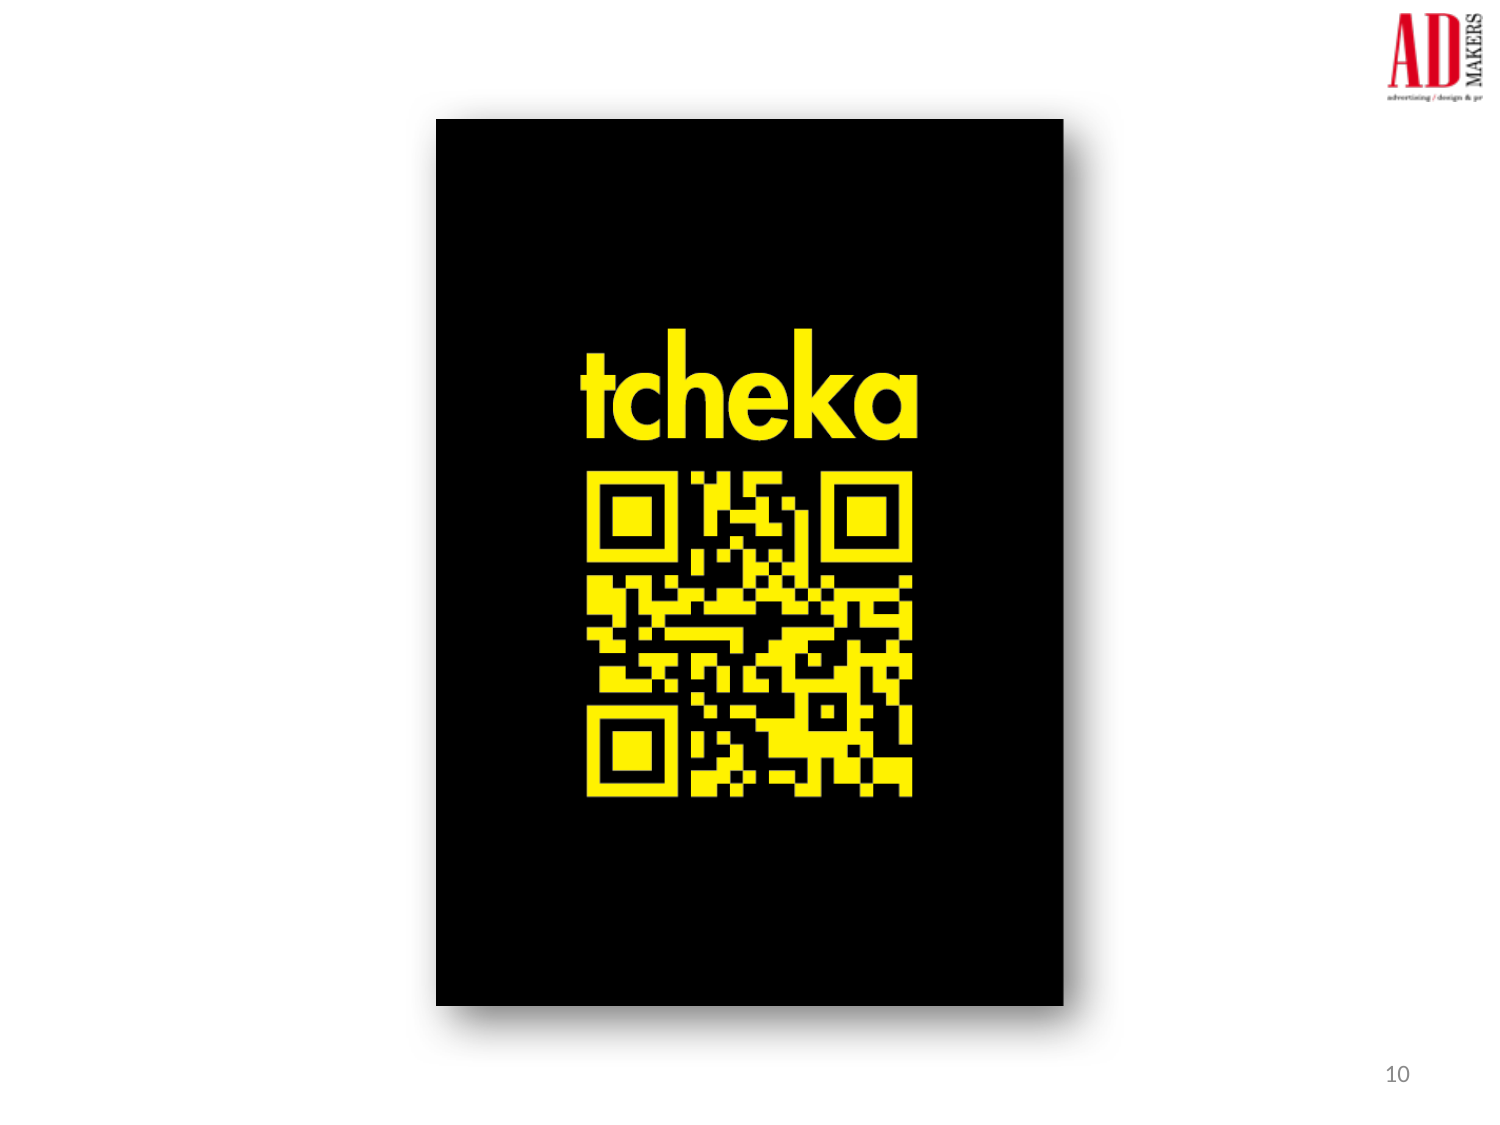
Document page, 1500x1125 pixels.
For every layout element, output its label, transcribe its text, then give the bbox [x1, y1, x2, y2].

picture [436, 119, 1064, 1006]
picture [1387, 12, 1483, 102]
slide_number 10 [1074, 1042, 1425, 1103]
